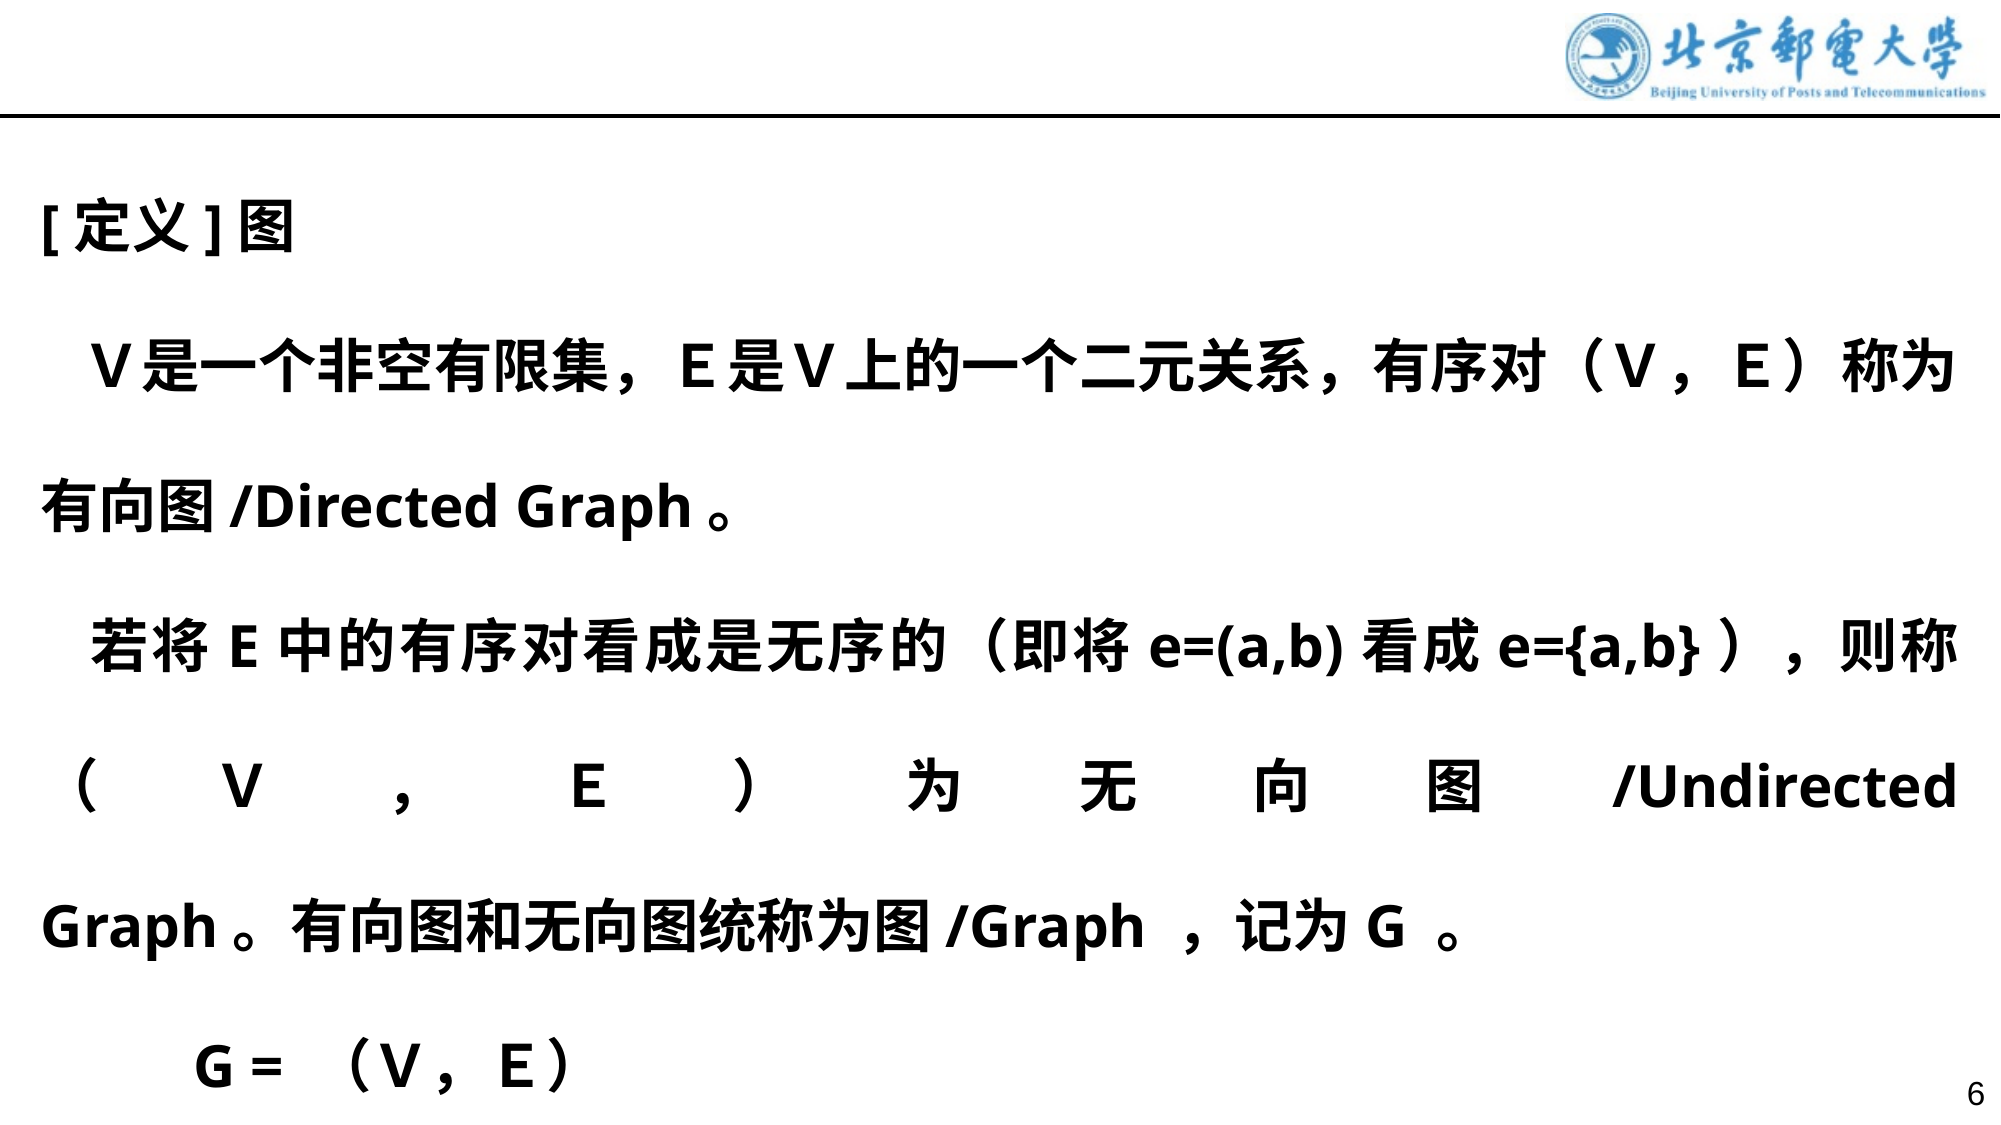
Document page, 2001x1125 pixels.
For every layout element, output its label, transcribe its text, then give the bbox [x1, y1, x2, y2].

picture [1565, 13, 1988, 101]
text_box [定义]图 Ｖ是一个非空有限集，Ｅ是Ｖ上的一个二元关系，有序对（Ｖ，Ｅ）称为有向图/Directed Graph。 若将E中的有序对看成是无序的（即将e=(a,b)看成e={a,b}），则称（Ｖ，Ｅ）为无向图/Undirected Graph。有向图和无向图统称为图/Graph ，记为G 。 G = （Ｖ，Ｅ） [25, 111, 1974, 1107]
